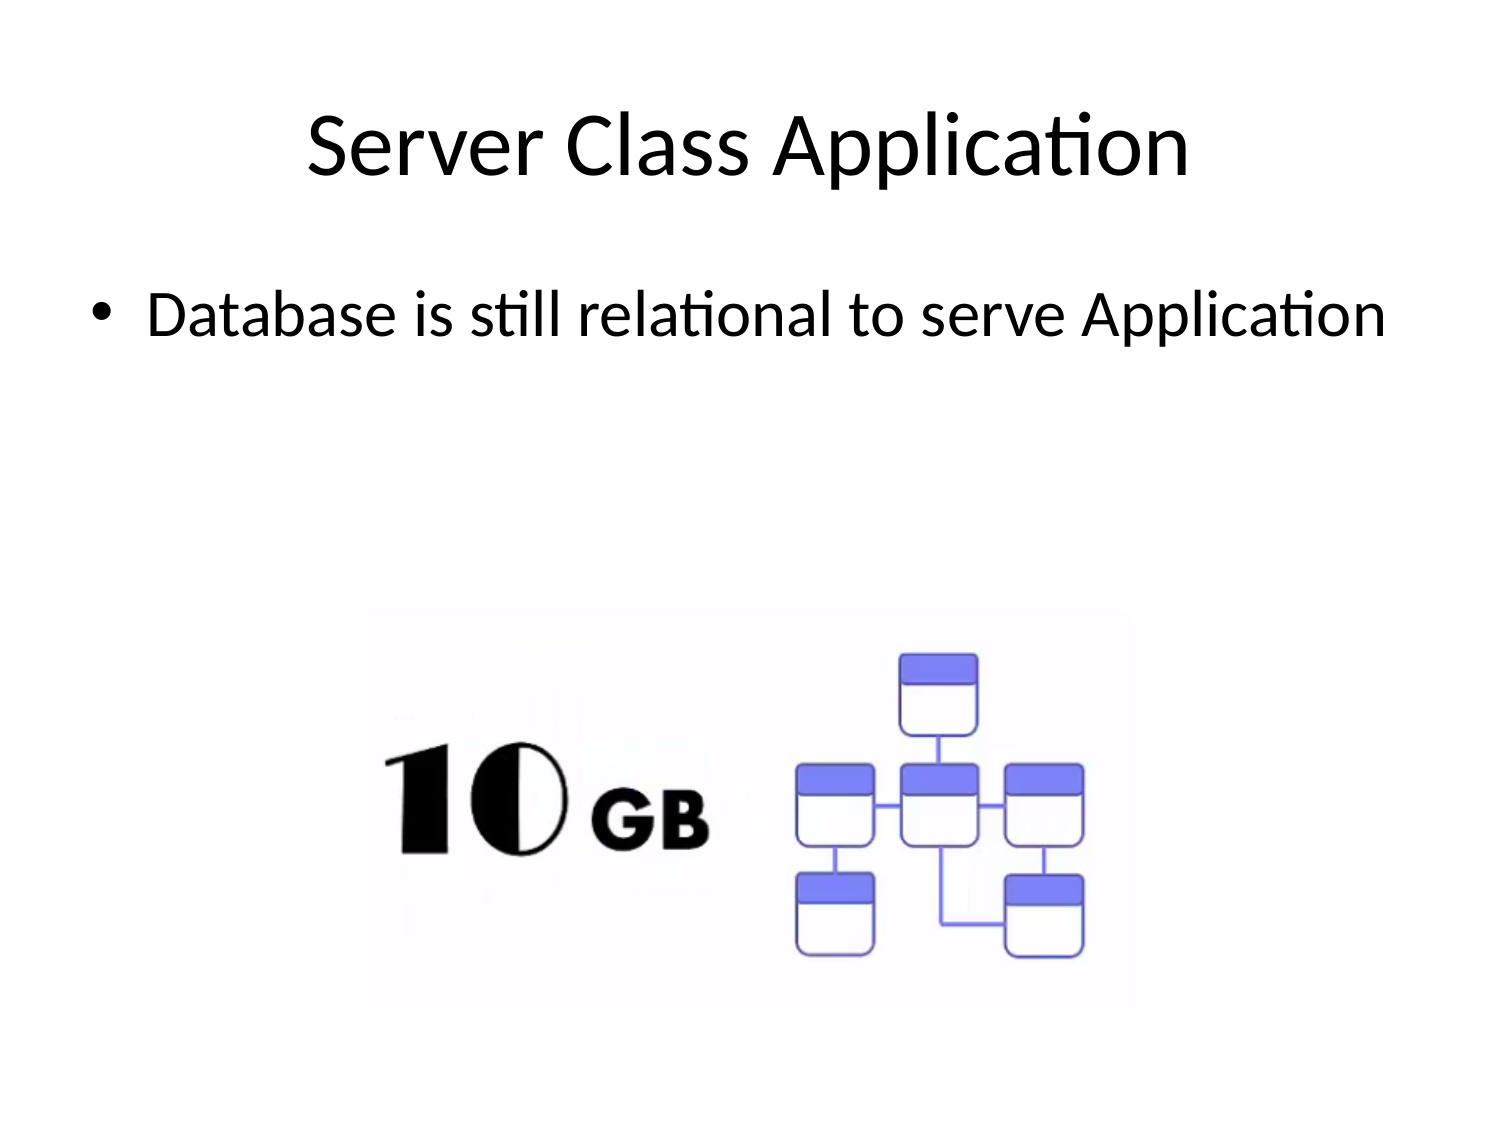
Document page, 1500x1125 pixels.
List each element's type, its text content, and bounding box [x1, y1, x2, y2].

list Database is still relational to serve Application [75, 262, 1425, 1005]
picture [366, 612, 1134, 1008]
title Server Class Application [75, 45, 1425, 233]
